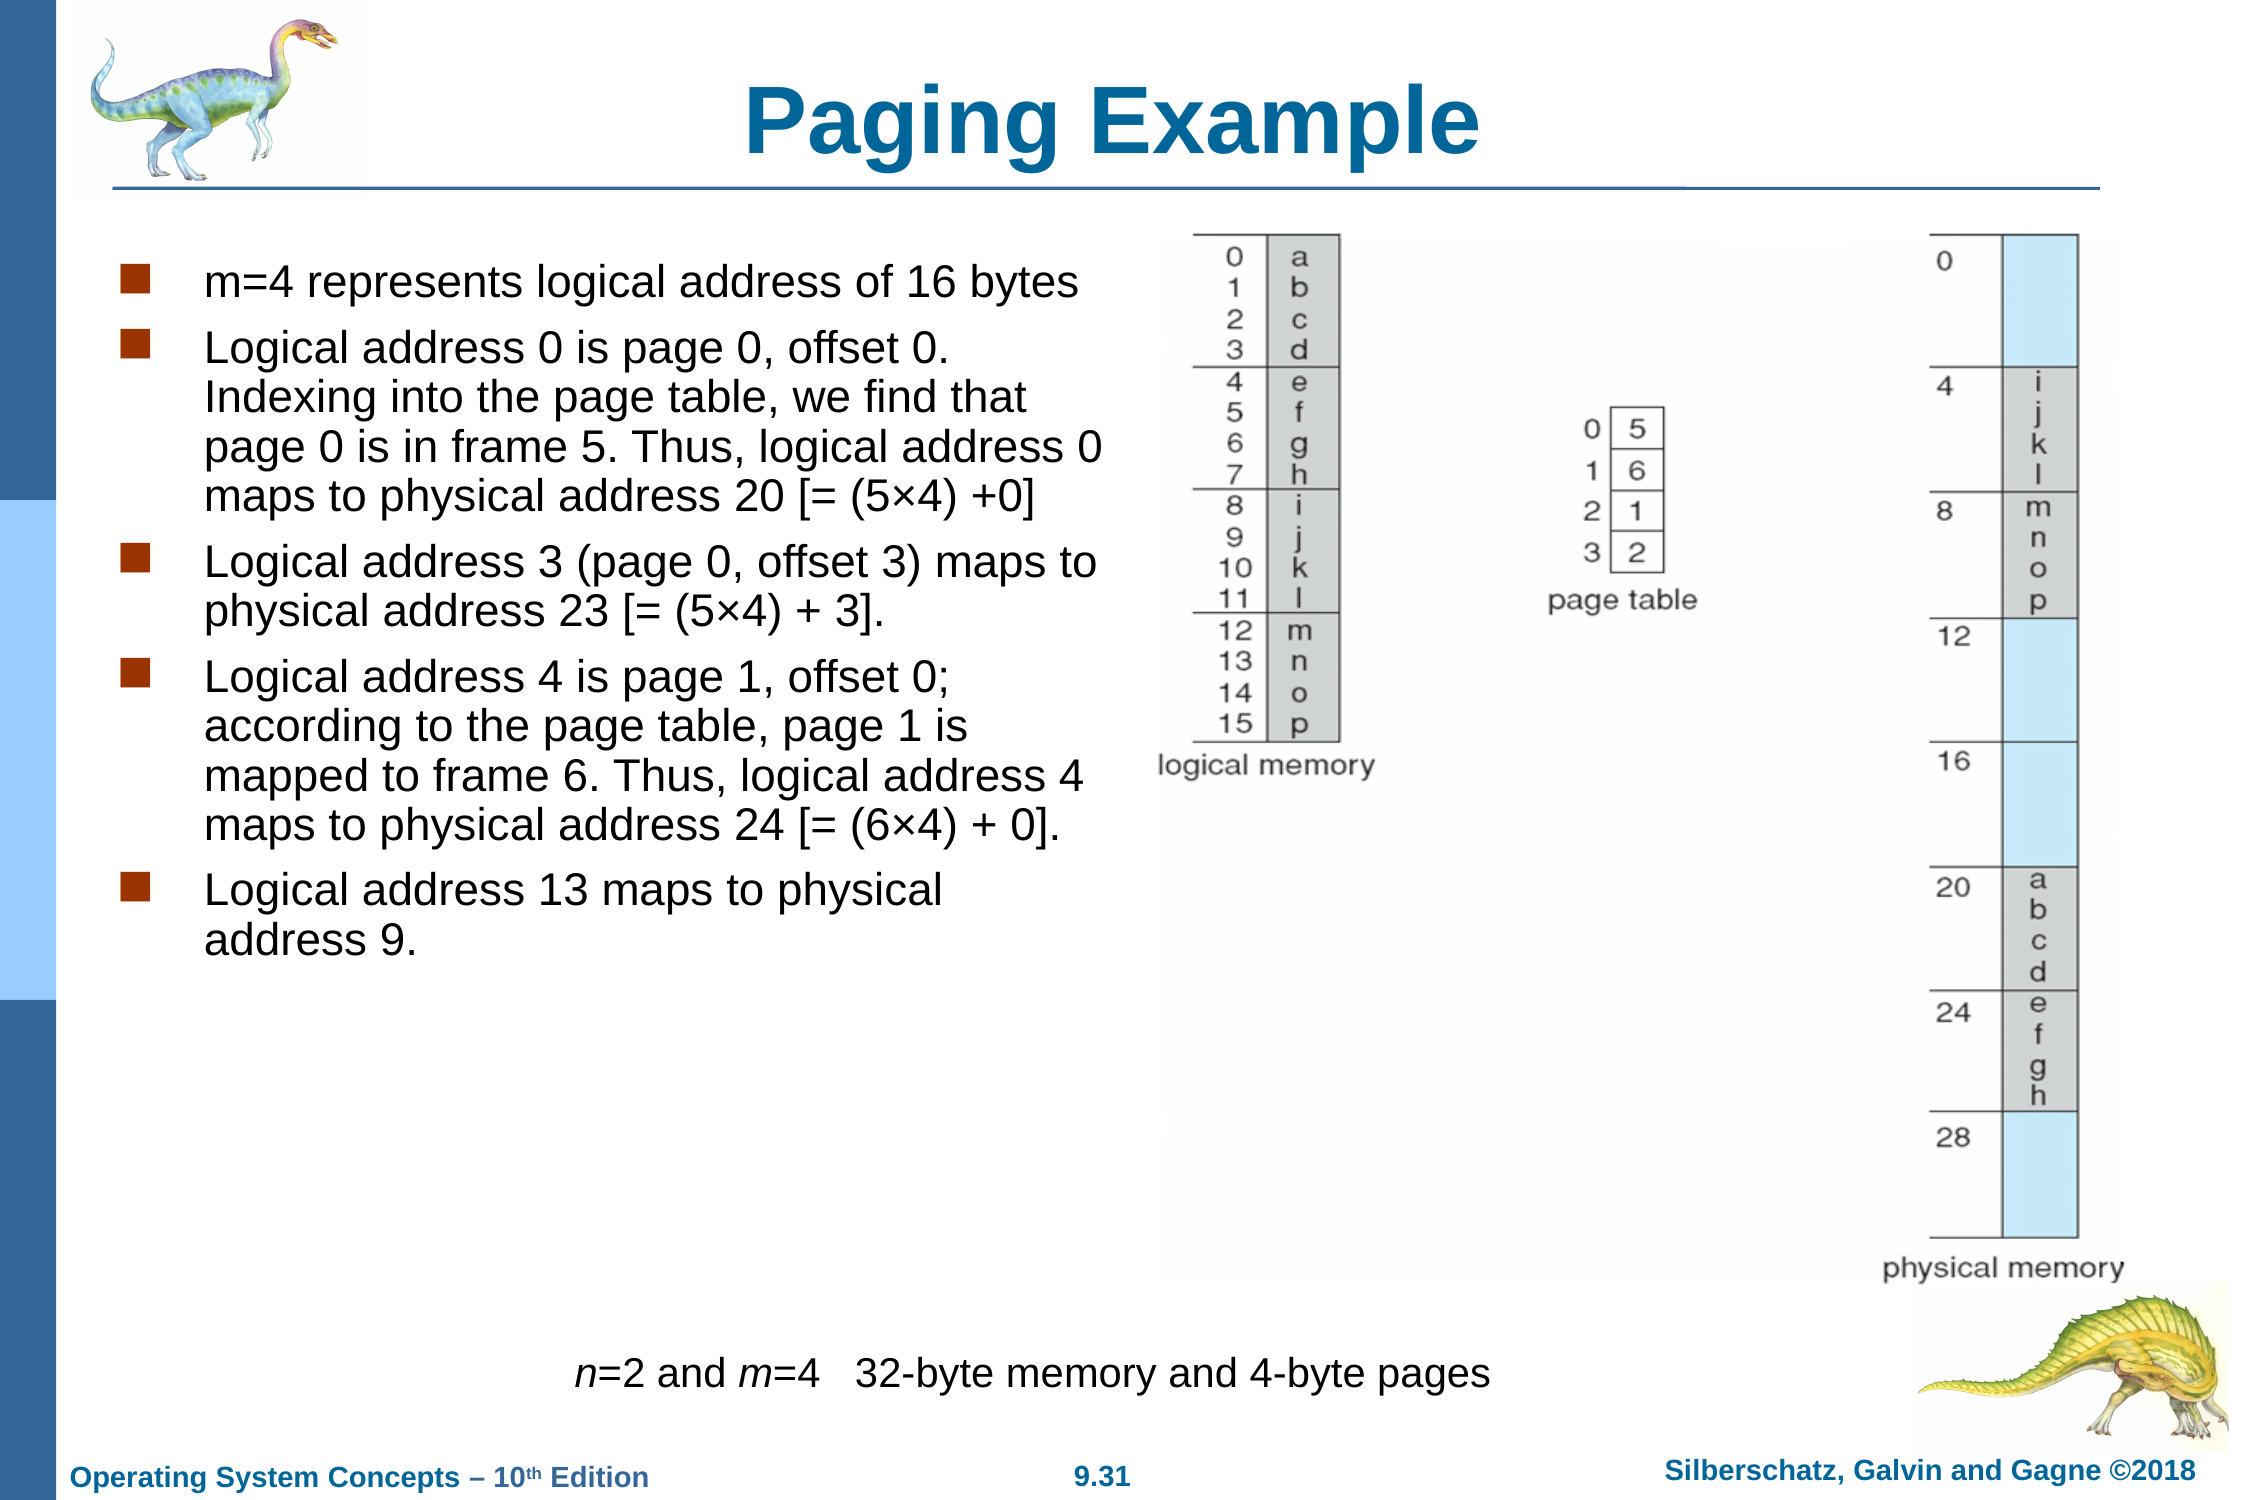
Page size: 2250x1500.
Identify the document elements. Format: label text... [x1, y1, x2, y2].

picture [1148, 233, 2229, 1453]
picture [70, 0, 365, 199]
title Paging Example [119, 50, 2107, 184]
text_box m=4 represents logical address of 16 bytes Logical address 0 is page 0, offset 0. Indexing into the page table, we find that page 0 is in frame 5. Thus, logical address 0 maps to physical address 20 [= (5×4) +0] Logical address 3 (page 0, offset 3) maps to physical address 23 [= (5×4) + 3]. Logical address 4 is page 1, offset 0; according to the page table, page 1 is mapped to frame 6. Thus, logical address 4 maps to physical address 24 [= (6×4) + 0]. Logical address 13 maps to physical address 9. [109, 251, 1125, 1266]
text_box n=2 and m=4 32-byte memory and 4-byte pages [553, 1334, 2031, 1406]
